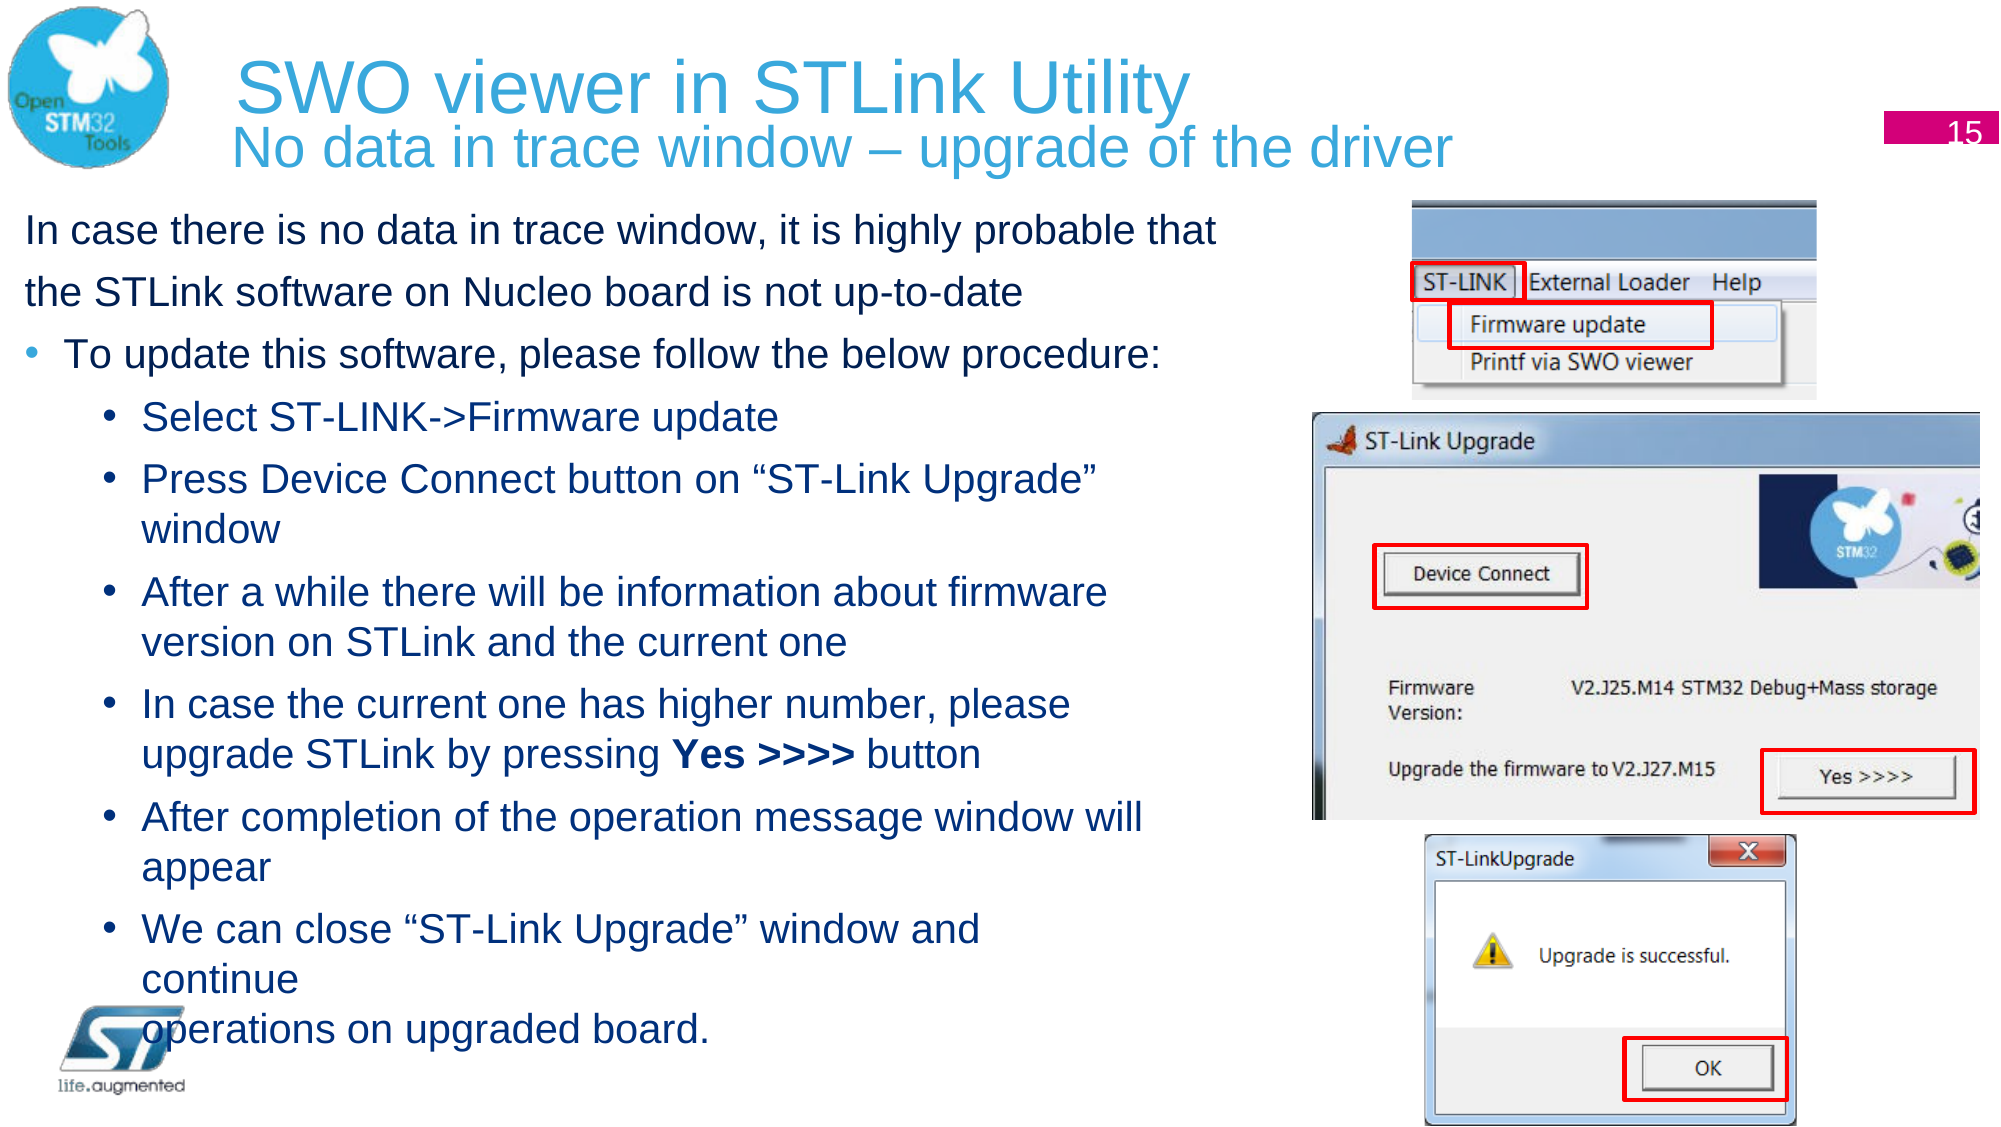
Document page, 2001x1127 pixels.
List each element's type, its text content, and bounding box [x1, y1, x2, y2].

text_box 15 [1944, 110, 1986, 151]
text_box [1374, 545, 1587, 608]
picture [49, 1053, 196, 1103]
text_box [1986, 111, 2000, 144]
text_box [1312, 412, 1980, 820]
text_box [1762, 750, 1975, 813]
text_box No data in trace window – upgrade of the driver [216, 101, 1592, 187]
title SWO viewer in STLink Utility [85, 9, 1416, 198]
text_box [1624, 1037, 1788, 1101]
text_box [1424, 834, 1797, 1126]
text_box the STLink software on Nucleo board is not up-to-date To update this software, please follow the below procedure: Select ST-LINK->Firmware update Press Device Connect button on “ST-Link Upgrade” window After a while there will be information about firmware version on STLink and the current one In case the current one has higher number, please upgrade STLink by pressing Yes >>>> button After completion of the operation message window will appear We can close “ST-Link Upgrade” window and continue operations on upgraded board. [22, 264, 1236, 1053]
text_box [1884, 111, 1944, 144]
text_box [1411, 253, 1817, 400]
text_box [1449, 302, 1713, 348]
text_box [0, 0, 177, 177]
text_box In case there is no data in trace window, it is highly probable that [22, 203, 1887, 253]
text_box [1412, 262, 1525, 301]
